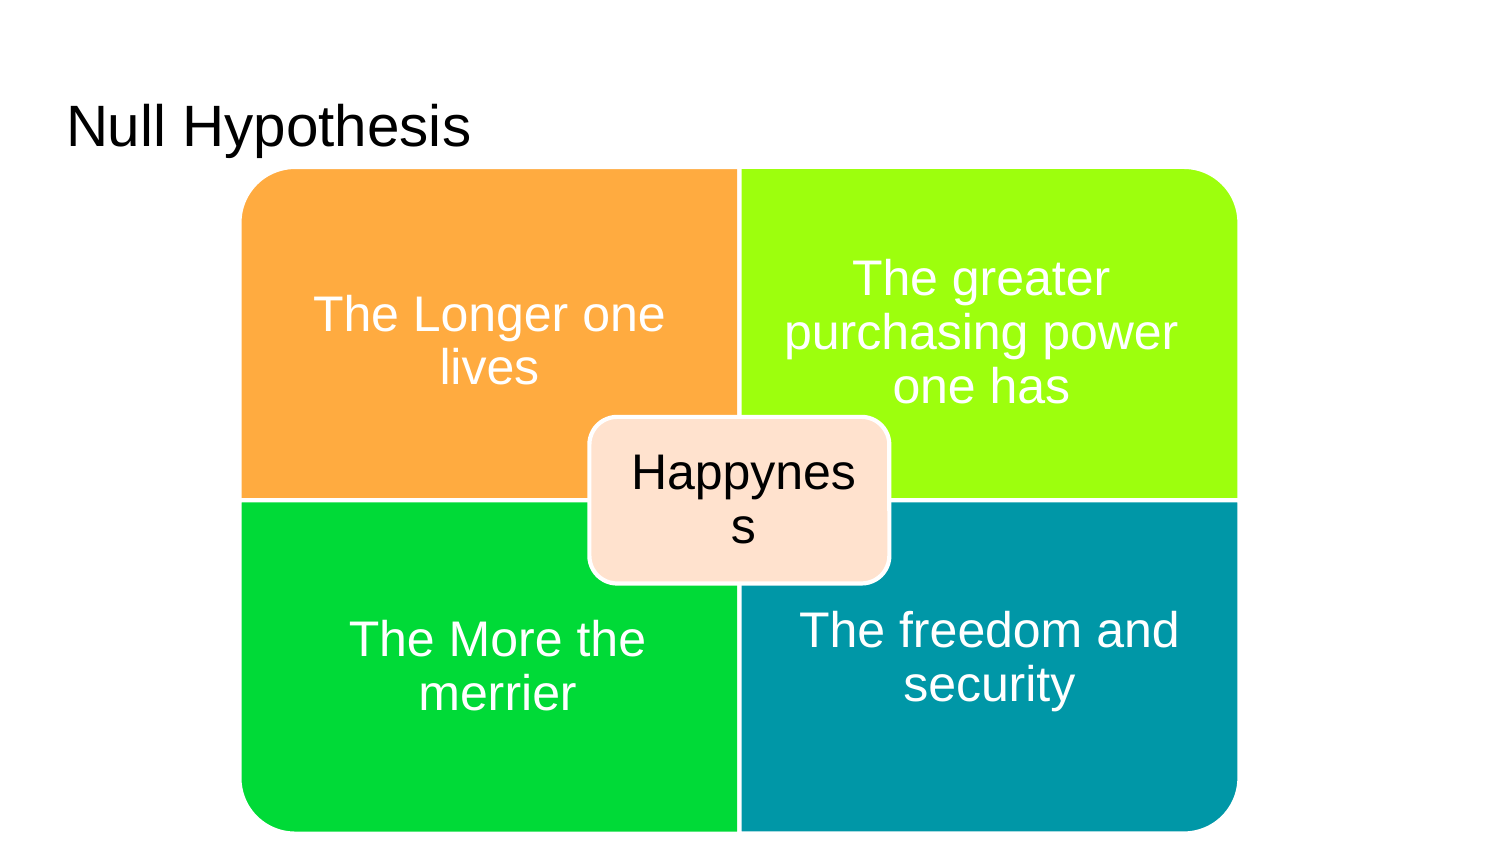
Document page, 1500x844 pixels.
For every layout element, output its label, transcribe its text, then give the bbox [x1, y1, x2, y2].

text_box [239, 166, 1240, 834]
title Null Hypothesis [51, 72, 1449, 167]
